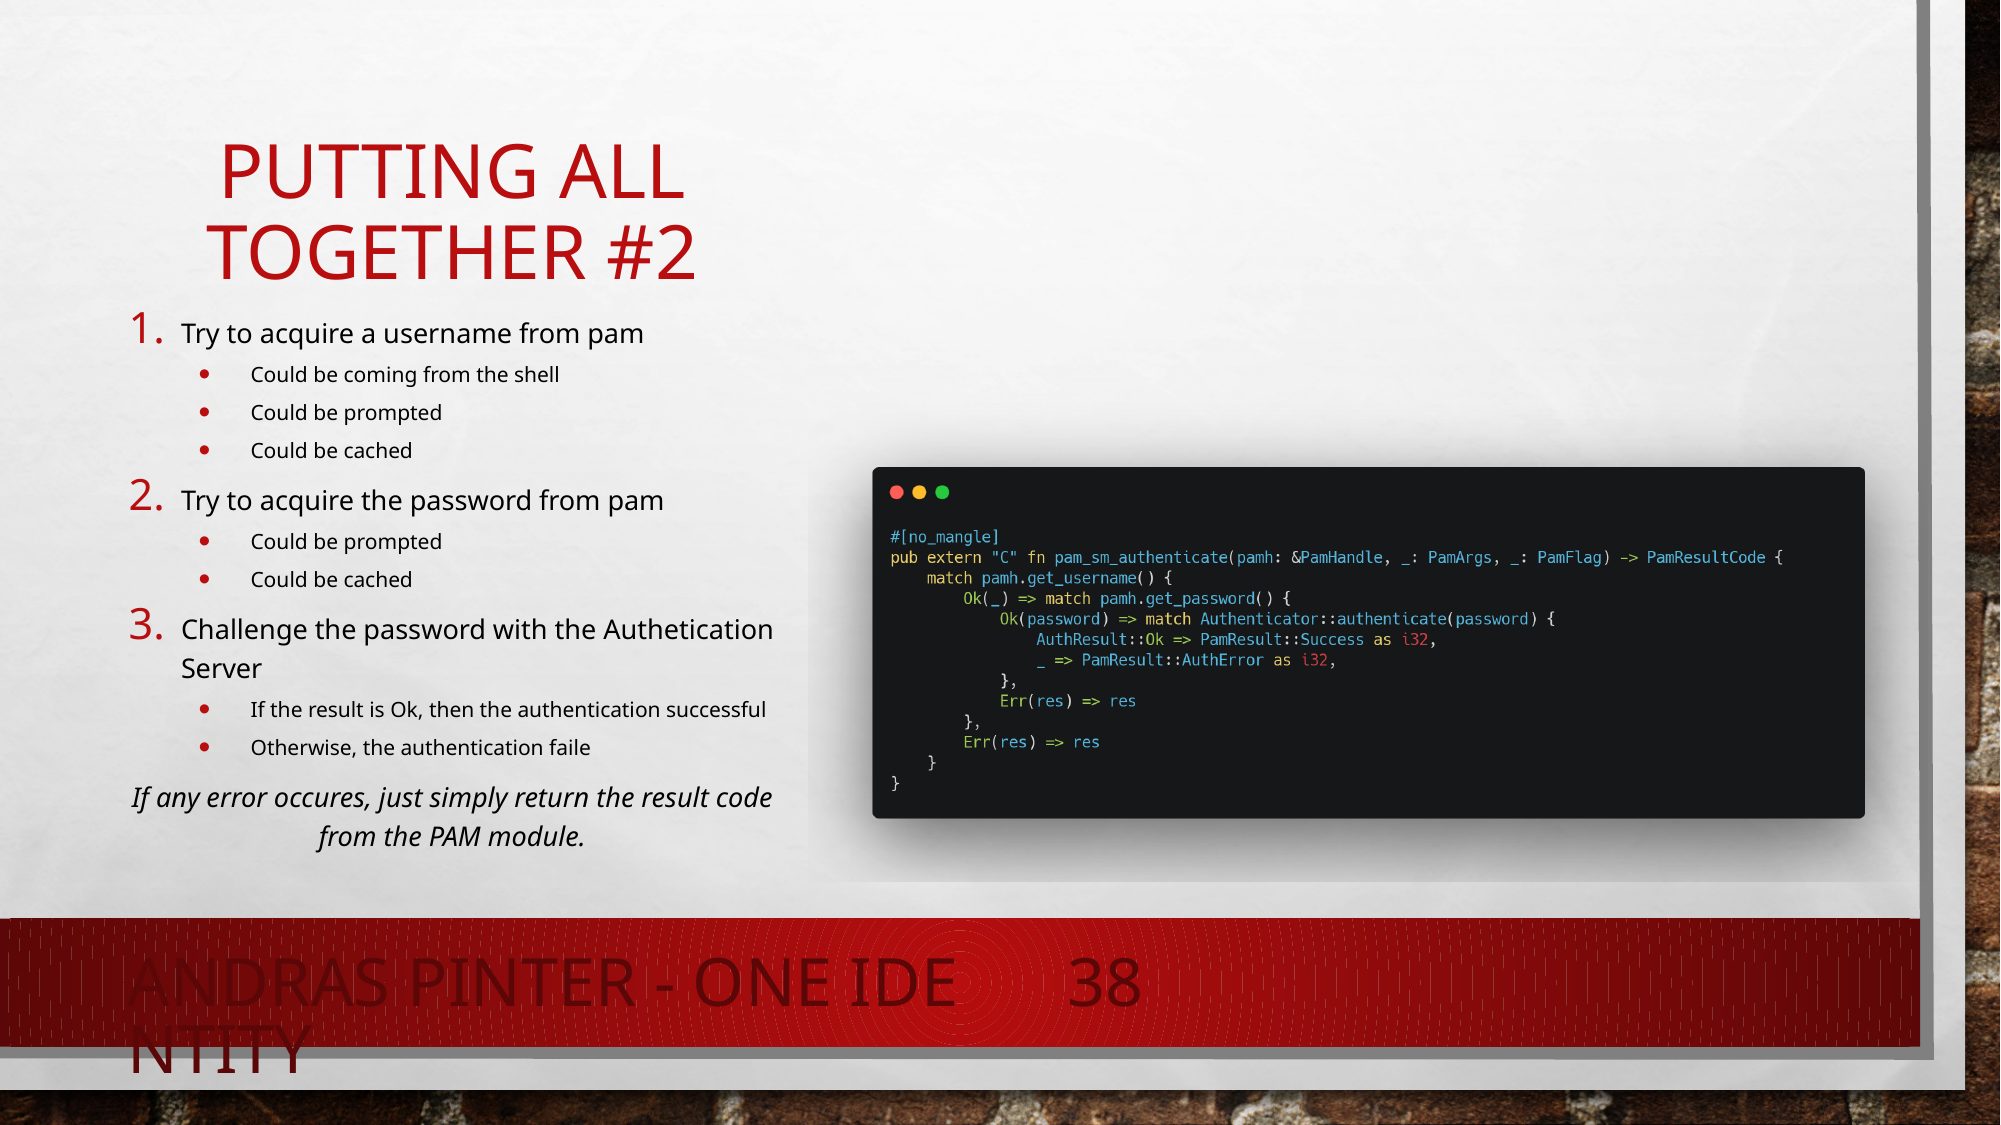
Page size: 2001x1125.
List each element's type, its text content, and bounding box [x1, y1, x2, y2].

list Try to acquire a username from pam Could be coming from the shell Could be prompted Could be cached Try to acquire the password from pam Could be prompted Could be cached Challenge the password with the Authetication Server If the result is Ok, then the authentication successful Otherwise, the authentication faile If any error occures, just simply return the result code from the PAM module. [113, 303, 791, 882]
slide_number 38 [1031, 944, 1181, 1027]
title Putting all together #2 [113, 112, 791, 303]
footer Andras Pinter - One Identity [112, 944, 1015, 1027]
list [808, 403, 1928, 882]
picture [0, 0, 2000, 1125]
